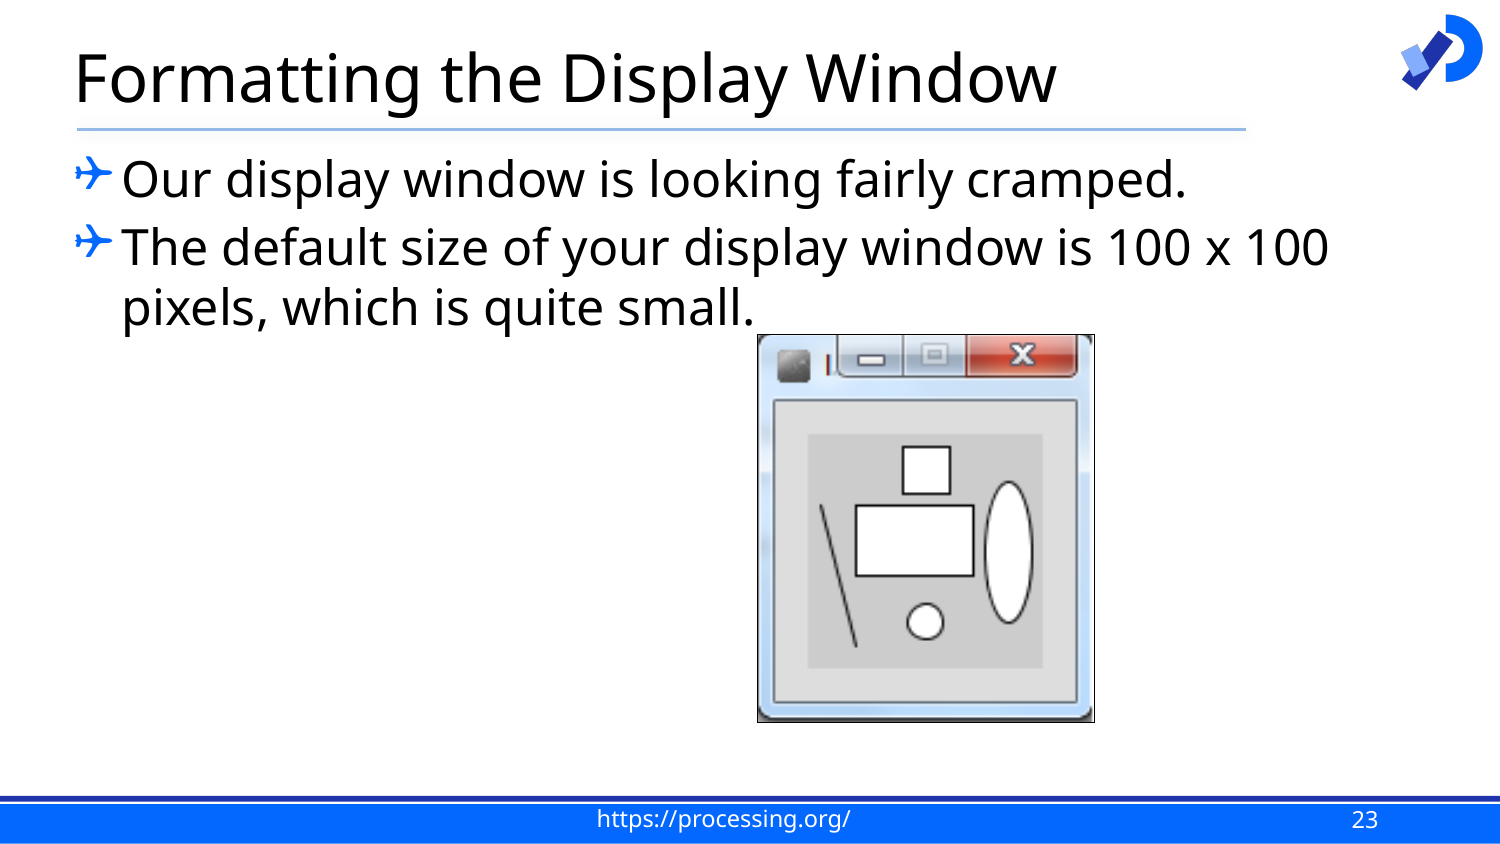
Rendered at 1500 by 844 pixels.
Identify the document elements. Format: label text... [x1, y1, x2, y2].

list Our display window is looking fairly cramped. The default size of your display window is 100 x 100 pixels, which is quite small. [64, 137, 1341, 844]
footer https://processing.org/ [527, 802, 927, 843]
picture [757, 334, 1095, 723]
title Formatting the Display Window [64, 0, 1341, 126]
slide_number 23 [1074, 799, 1388, 844]
picture [1398, 9, 1485, 96]
